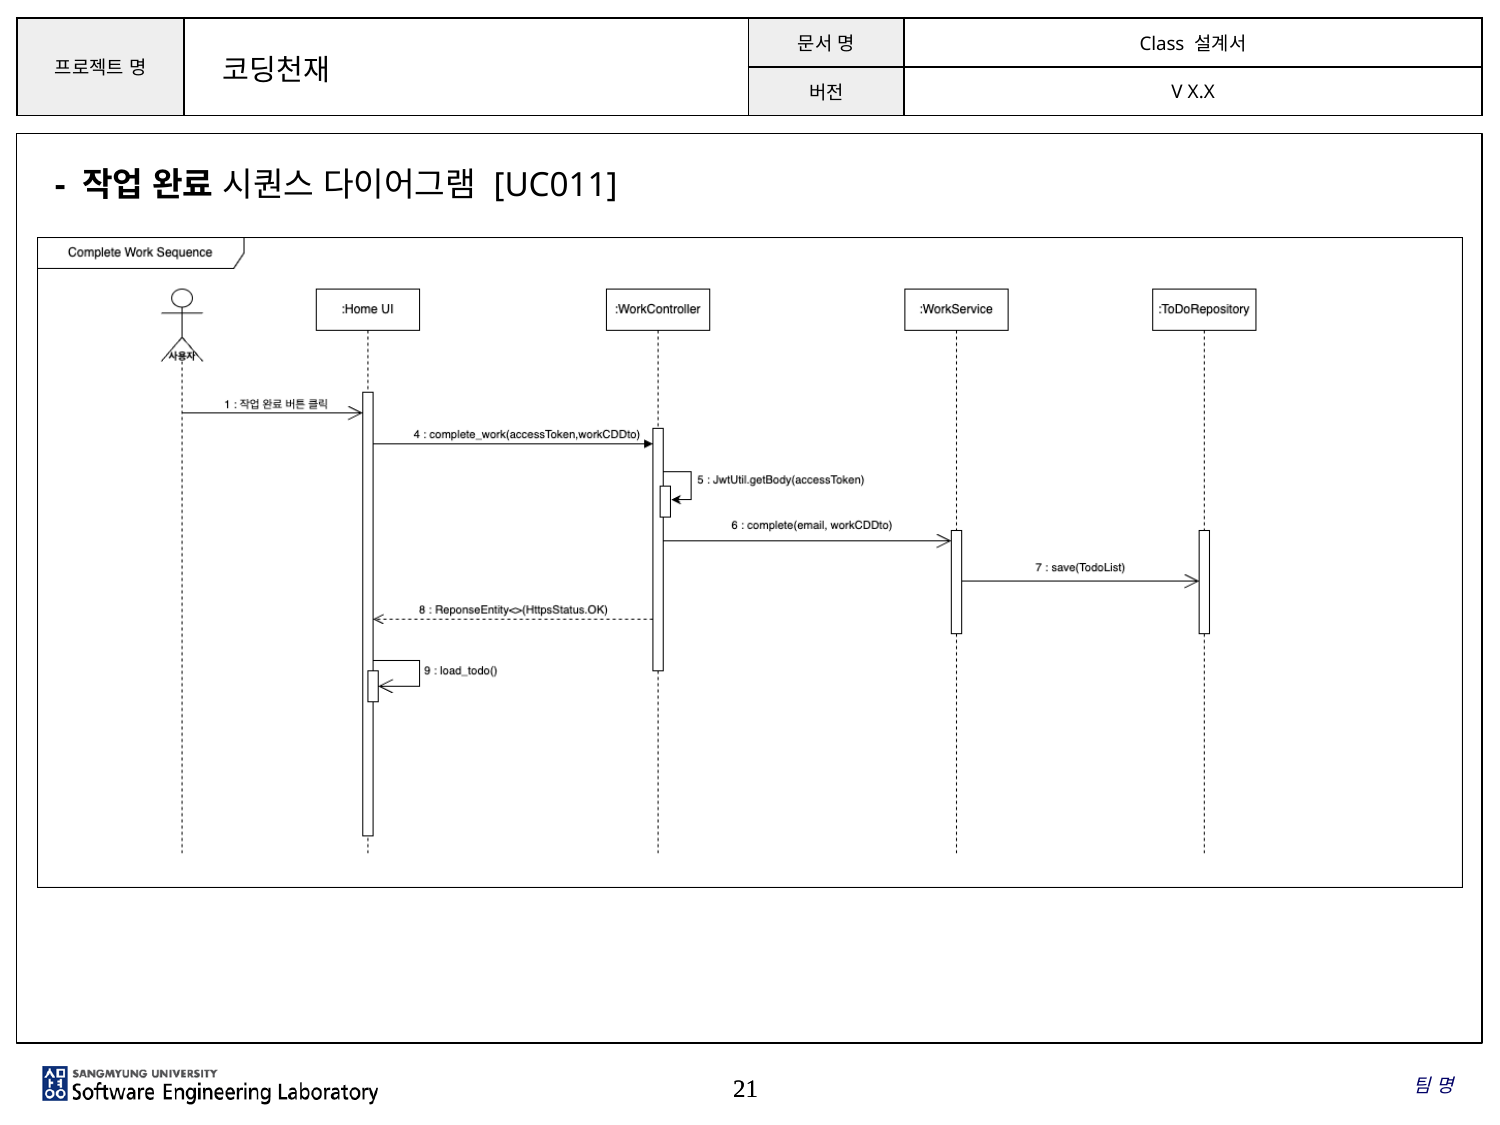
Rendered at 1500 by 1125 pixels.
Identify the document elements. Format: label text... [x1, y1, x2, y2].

text_box 코딩천재 [207, 43, 346, 94]
footer 팀 명 [994, 1060, 1454, 1110]
picture [42, 1066, 382, 1106]
text_box - 작업 완료 시퀀스 다이어그램 [UC011] [40, 155, 791, 211]
picture [37, 236, 1463, 889]
